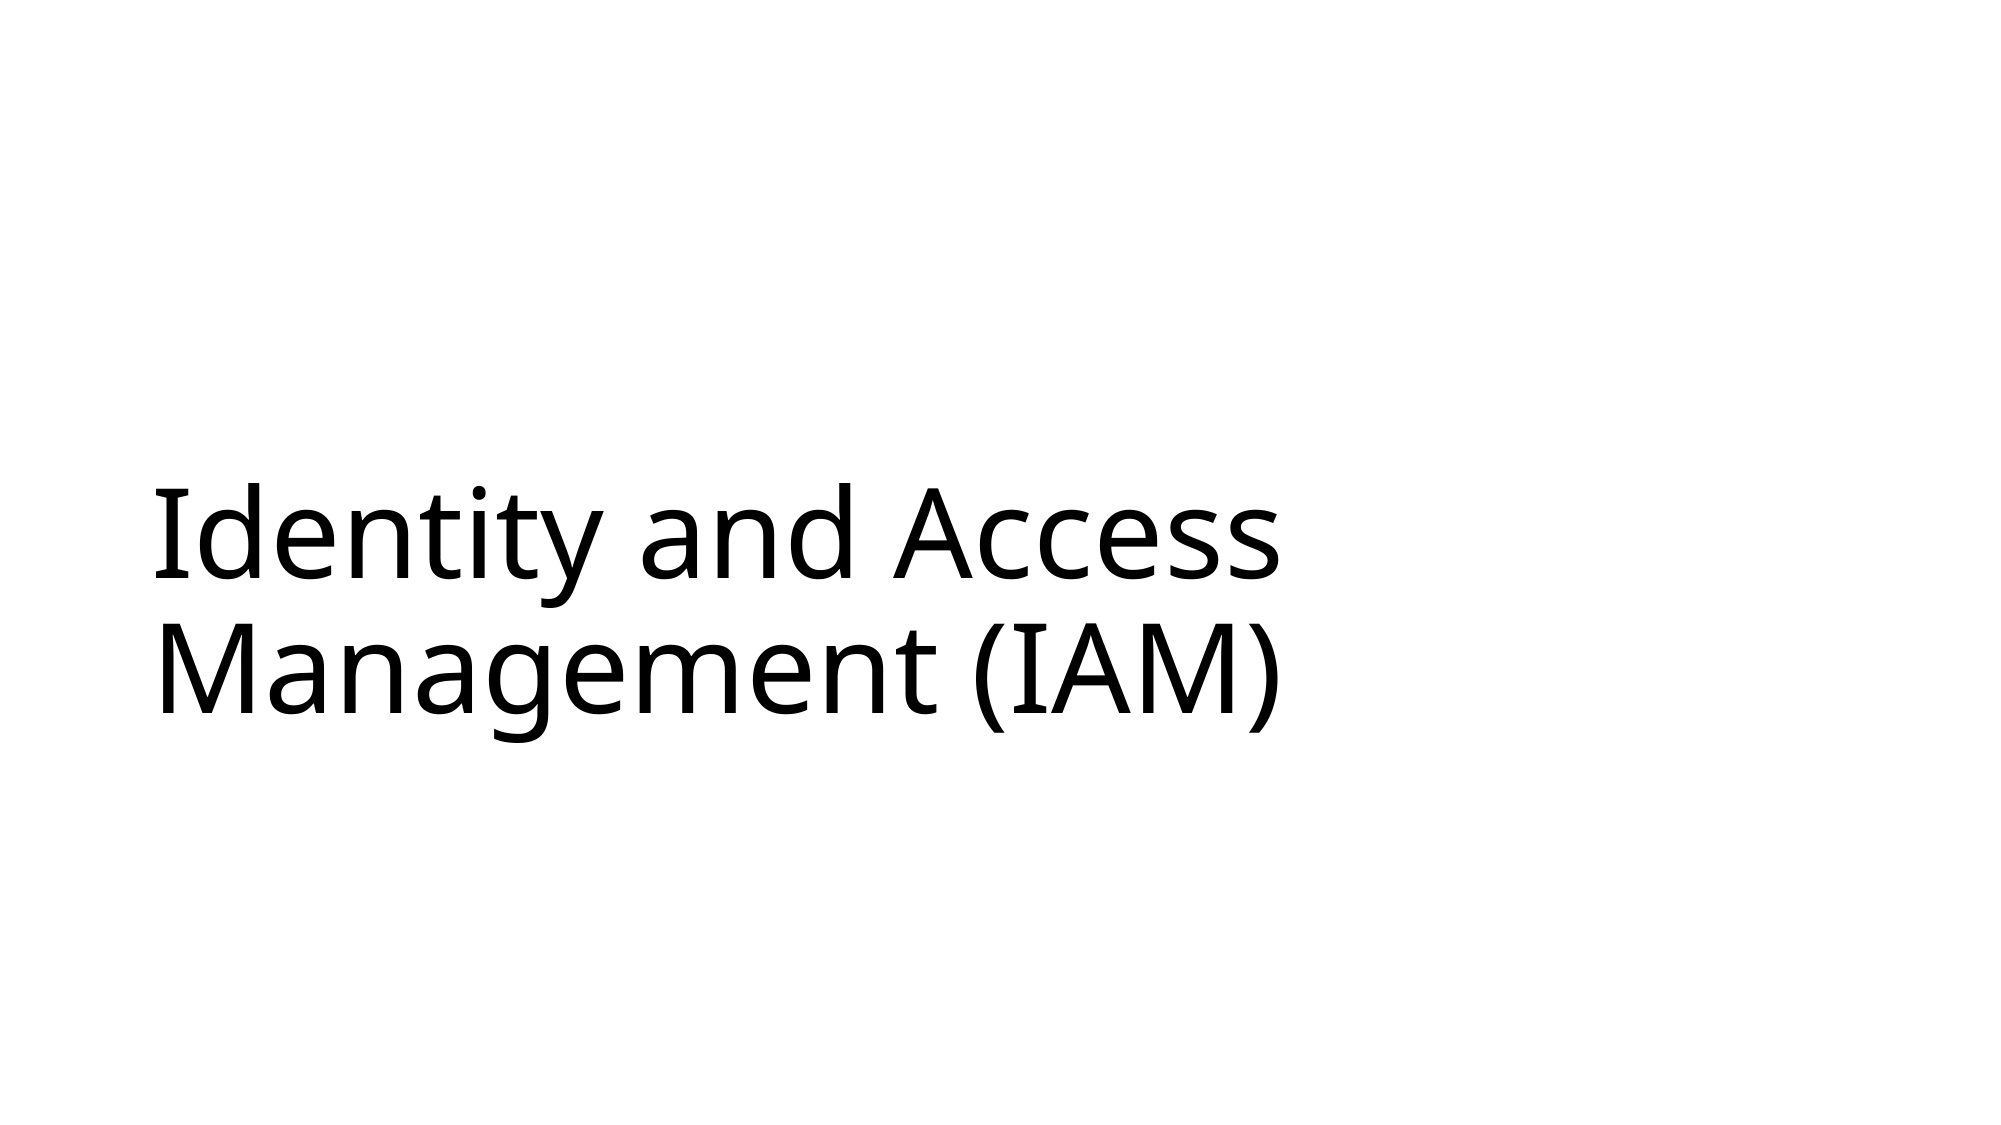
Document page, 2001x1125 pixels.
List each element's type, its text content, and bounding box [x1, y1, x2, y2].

title Identity and Access Management (IAM) [136, 280, 1862, 749]
